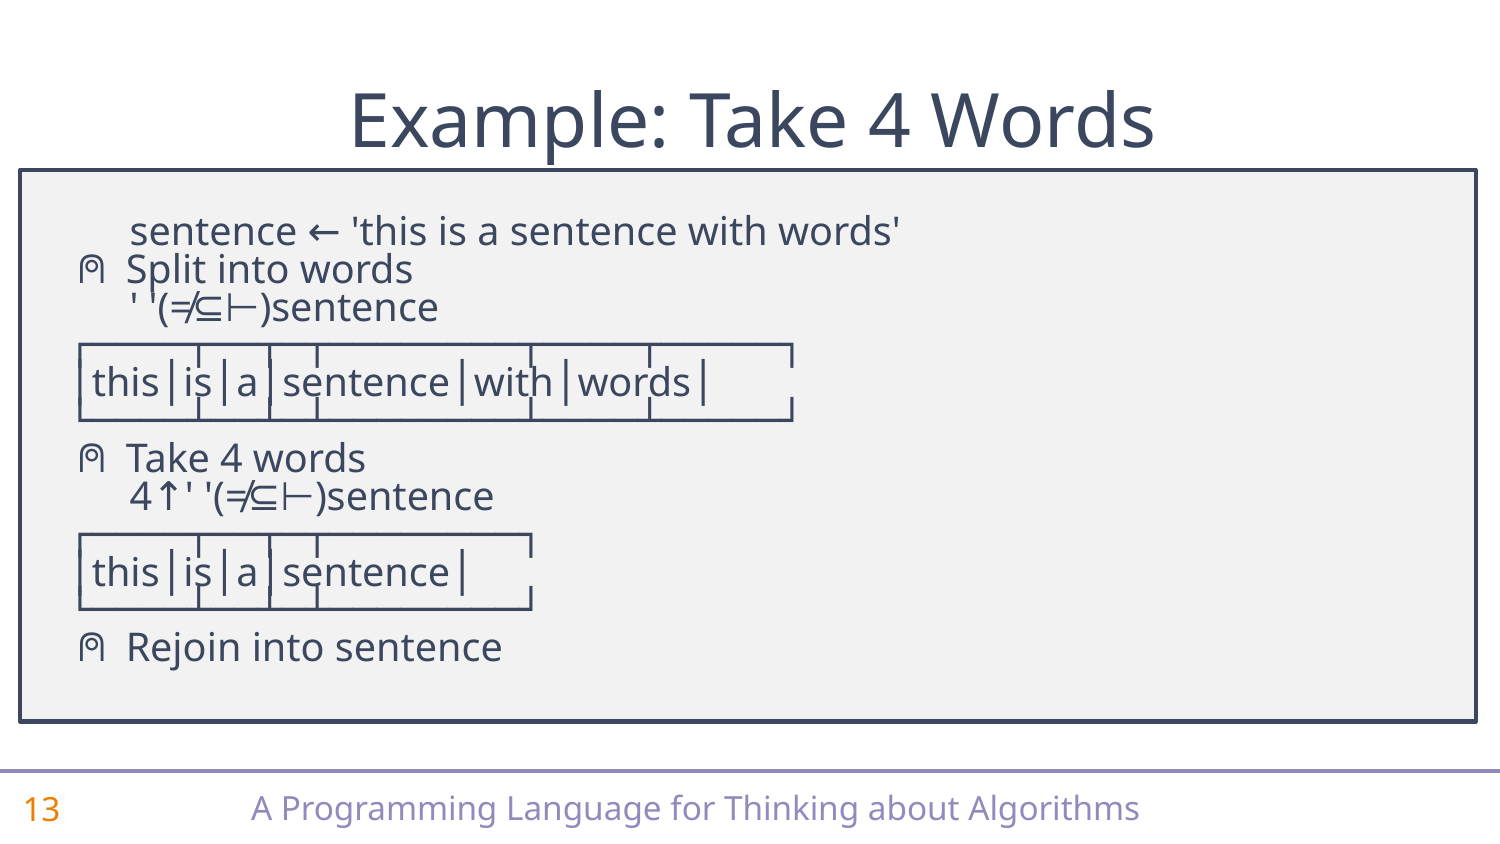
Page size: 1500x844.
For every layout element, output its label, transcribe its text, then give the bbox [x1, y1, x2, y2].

title Example: Take 4 Words [53, 57, 1453, 170]
list sentence ← 'this is a sentence with words' ⍝ Split into words ' '(≠⊆⊢)sentence ┌────┬──┬─┬────────┬────┬─────┐ │this│is│a│sentence│with│words│ └────┴──┴─┴────────┴────┴─────┘ ⍝ Take 4 words 4↑' '(≠⊆⊢)sentence ┌────┬──┬─┬────────┐ │this│is│a│sentence│ └────┴──┴─┴────────┘ ⍝ Rejoin into sentence [53, 207, 1453, 740]
text_box [18, 168, 1478, 724]
